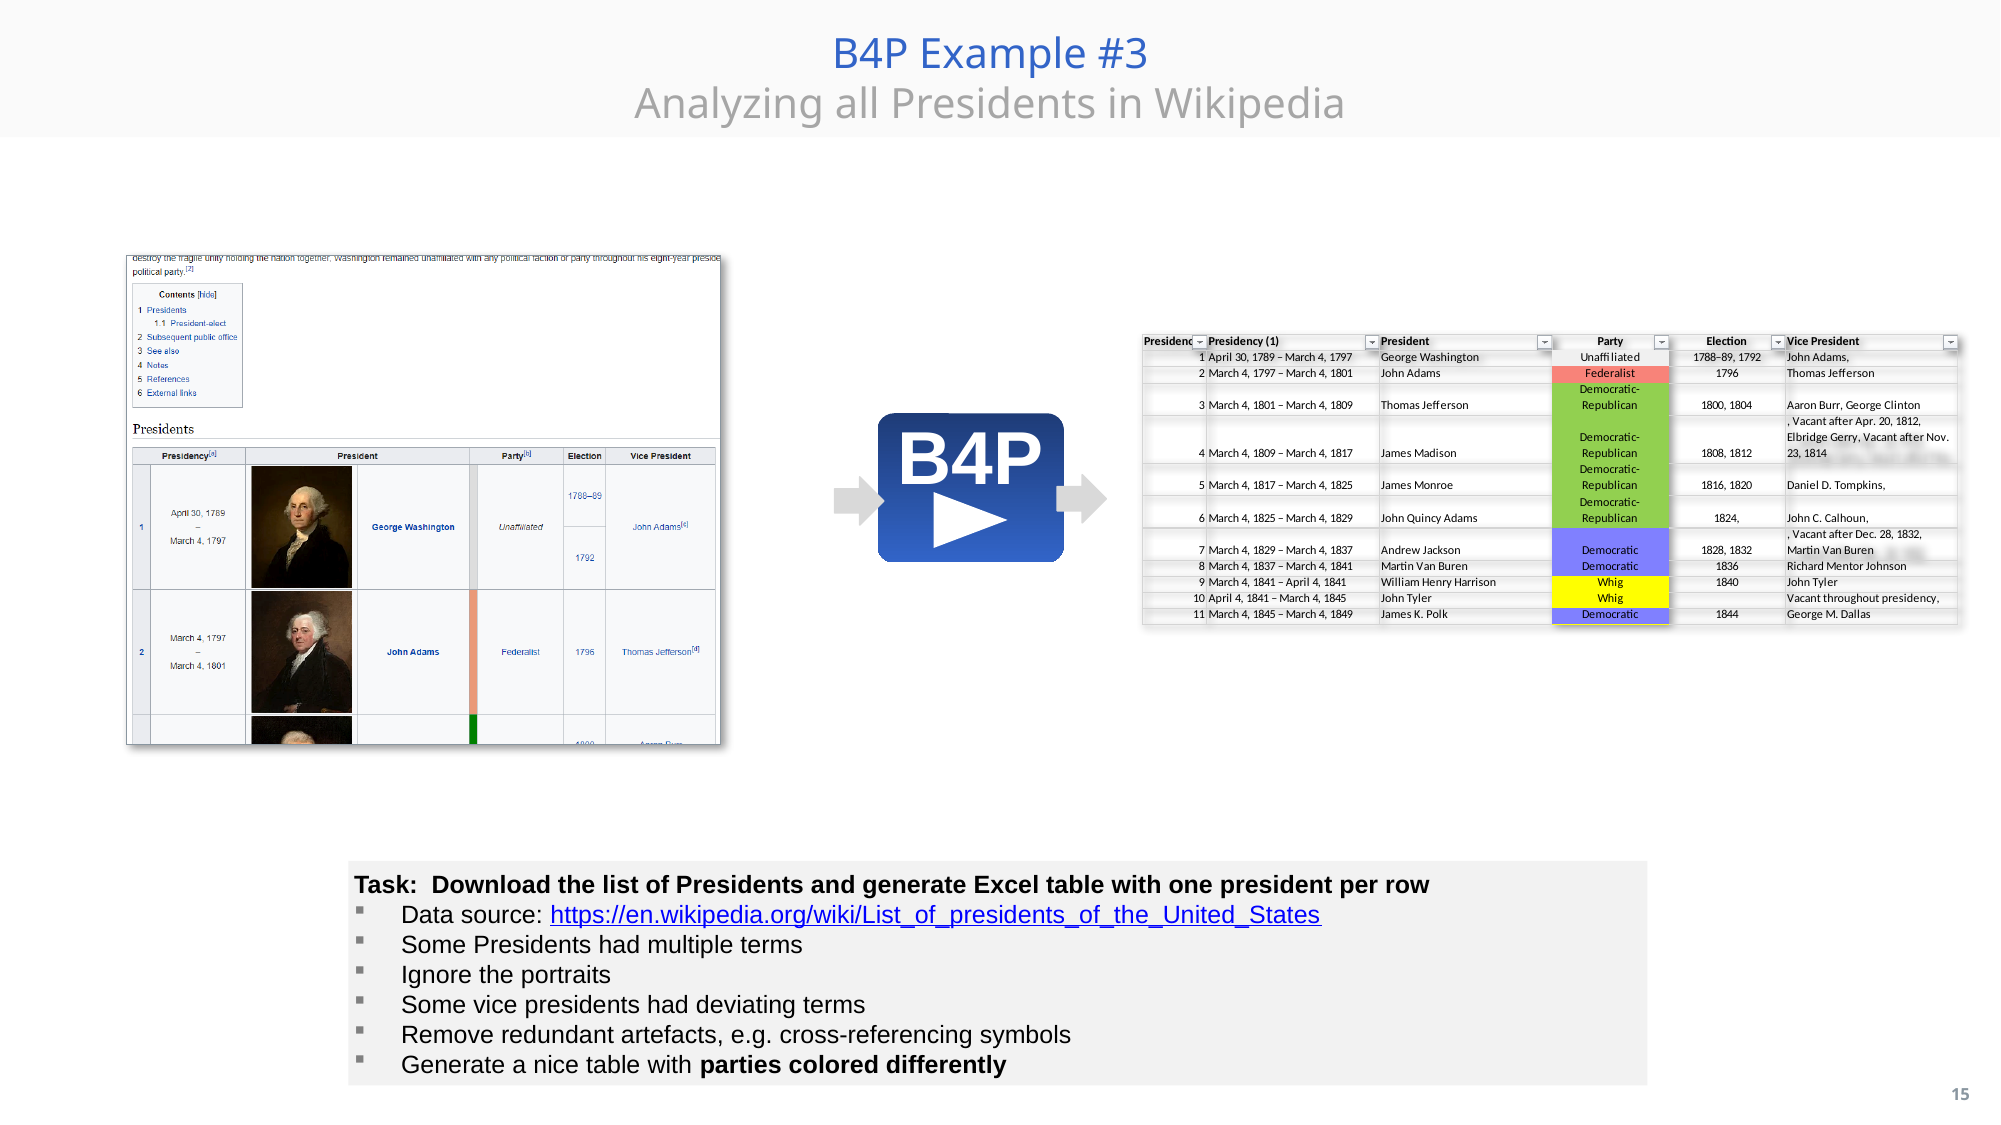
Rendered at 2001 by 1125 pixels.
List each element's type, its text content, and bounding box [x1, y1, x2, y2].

title B4P Example #3 Analyzing all Presidents in Wikipedia [76, 19, 1920, 137]
picture [1141, 333, 1959, 626]
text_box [834, 408, 1107, 563]
picture [125, 255, 721, 745]
text_box Task: Download the list of Presidents and generate Excel table with one president per row Data source: https://en.wikipedia.org/wiki/List_of_presidents_of_the_United_States Some Presidents had multiple terms Ignore the portraits Some vice presidents had deviating terms Remove redundant artefacts, e.g. cross-referencing symbols Generate a nice table with parties colored differently [346, 859, 1650, 1088]
